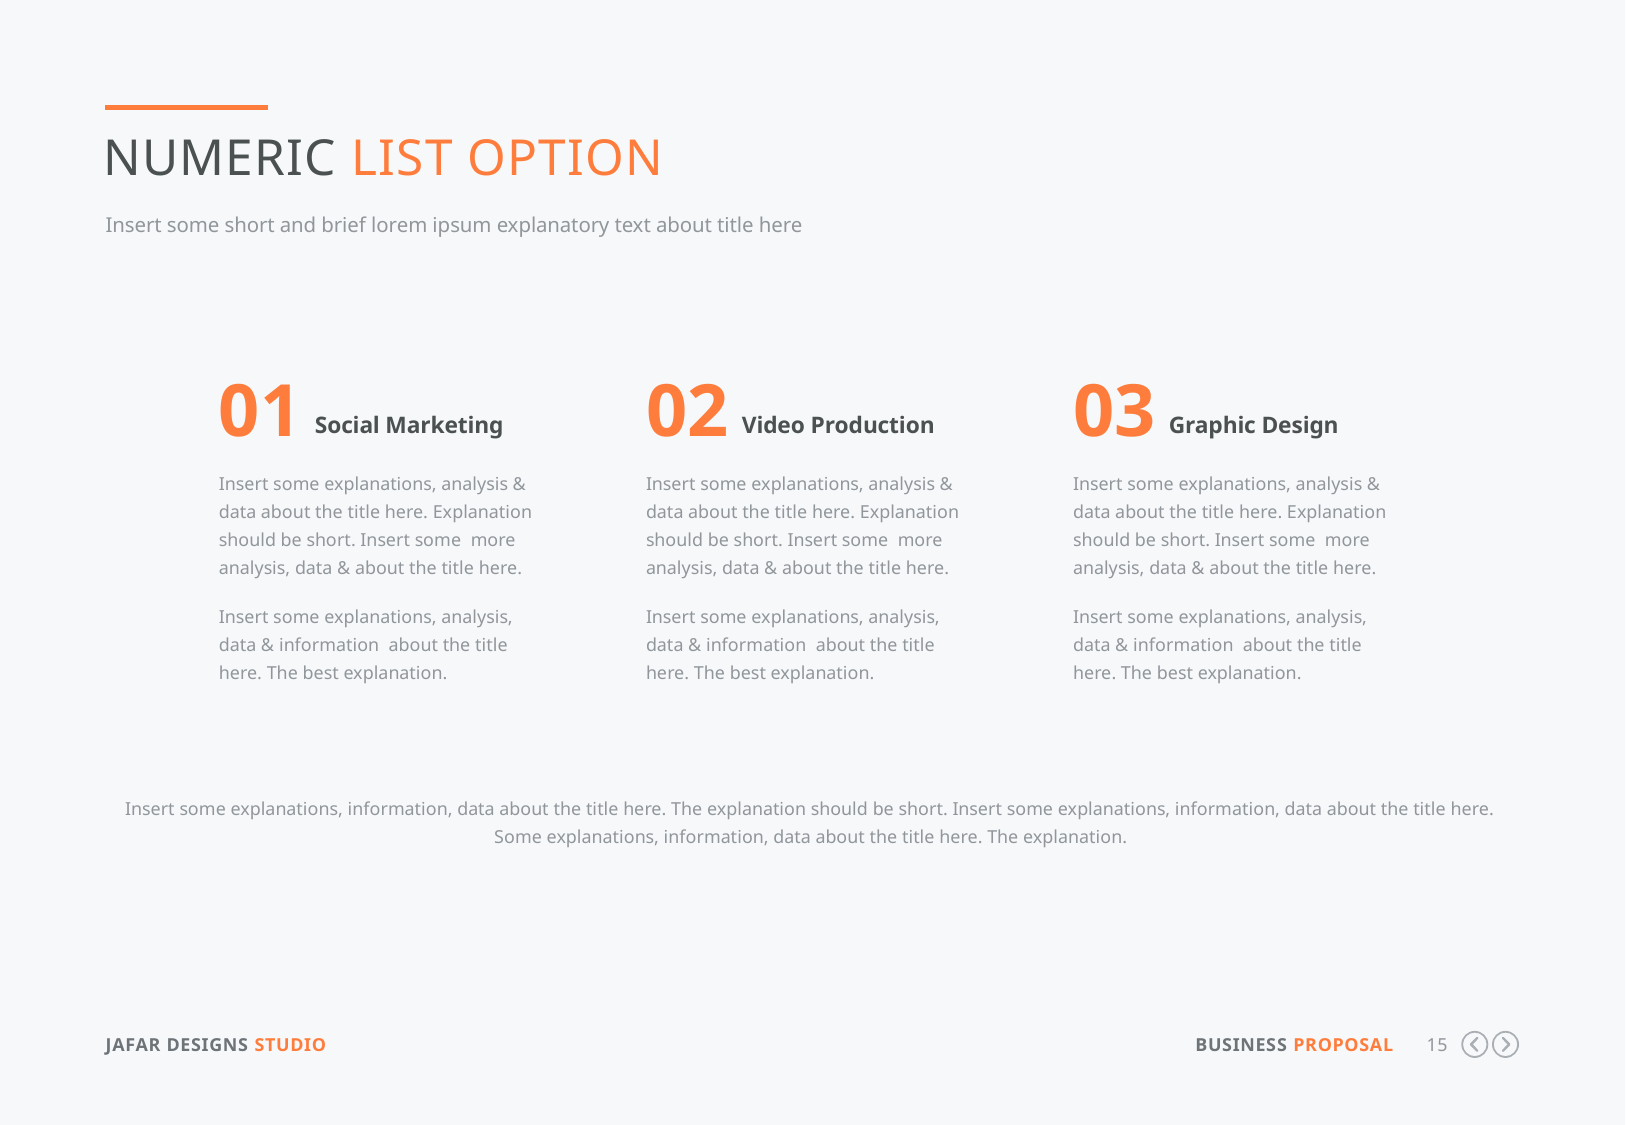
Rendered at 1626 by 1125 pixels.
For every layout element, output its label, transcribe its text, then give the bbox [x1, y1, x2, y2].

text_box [218, 364, 552, 687]
list Insert some short and brief lorem ipsum explanatory text about title here [105, 209, 1519, 241]
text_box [1072, 364, 1406, 687]
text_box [645, 364, 979, 687]
list Numeric List Option [103, 125, 1518, 188]
text_box Insert some explanations, information, data about the title here. The explanation should be short. Insert some explanations, information, data about the title here. Some explanations, information, data about the title here. The explanation. [105, 791, 1518, 848]
